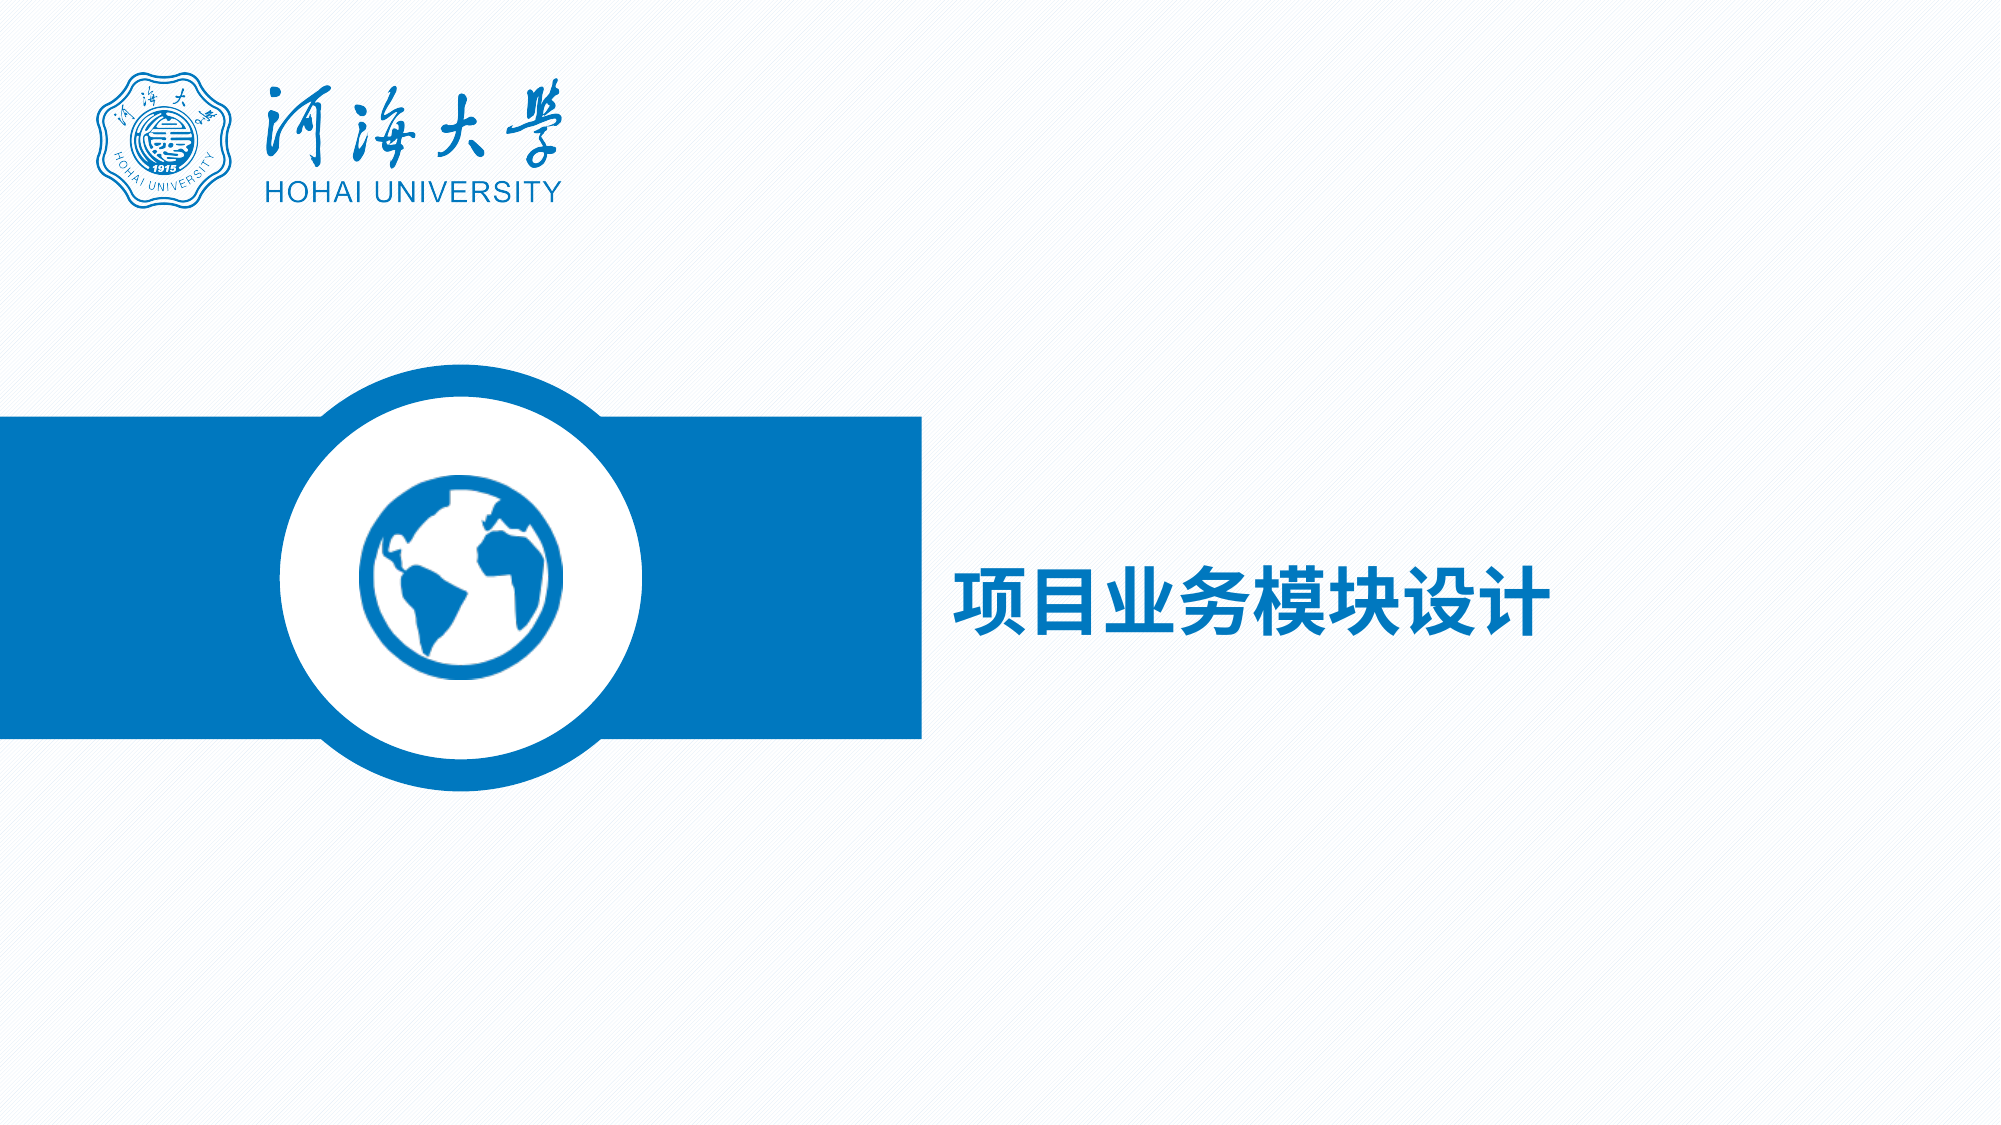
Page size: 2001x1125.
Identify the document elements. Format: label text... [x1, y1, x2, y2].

picture [95, 72, 583, 227]
picture [358, 475, 563, 680]
text_box 项目业务模块设计 [937, 502, 1874, 653]
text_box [0, 366, 922, 790]
